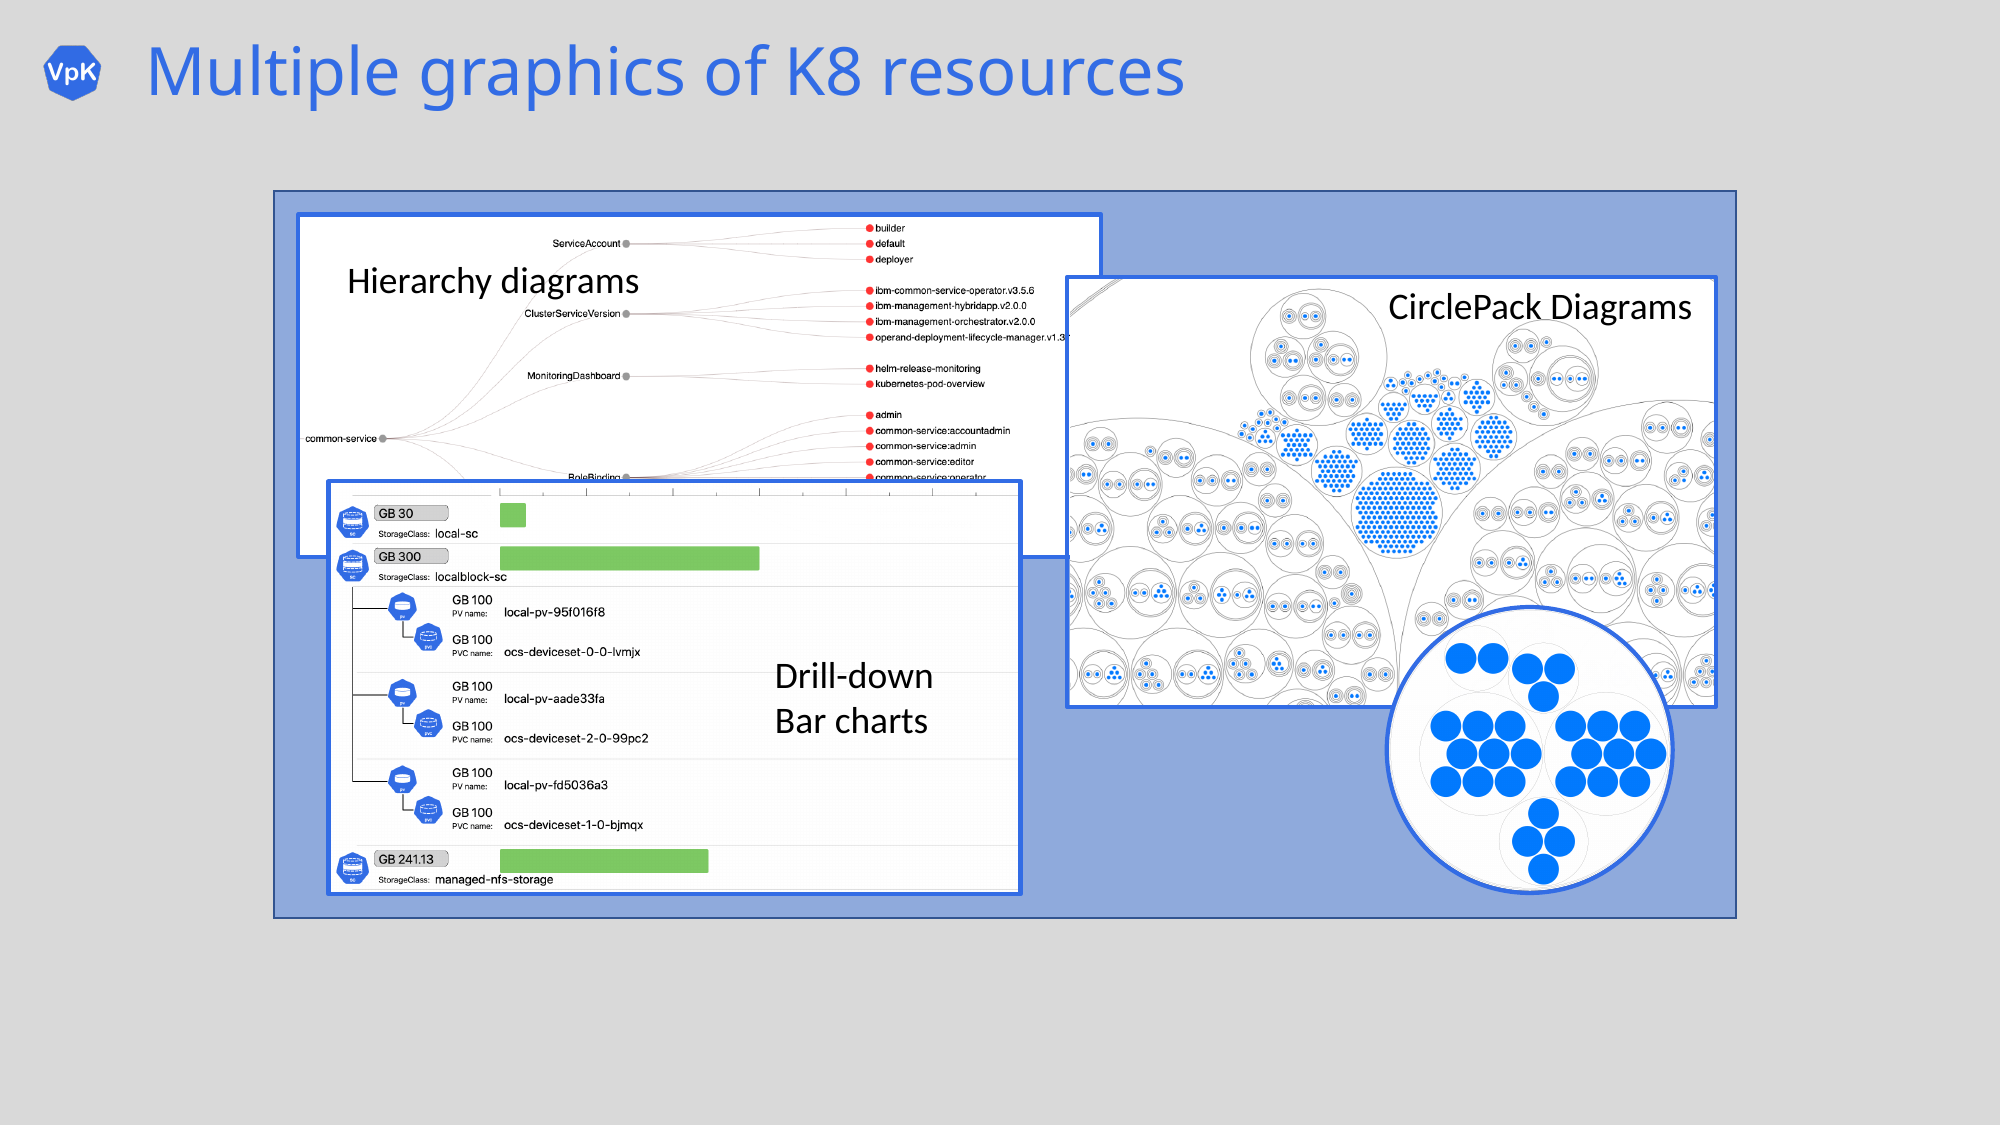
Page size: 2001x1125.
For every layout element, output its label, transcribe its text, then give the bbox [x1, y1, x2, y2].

picture [41, 42, 103, 103]
text_box Multiple graphics of K8 resources [130, 13, 1839, 118]
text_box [274, 191, 1736, 918]
